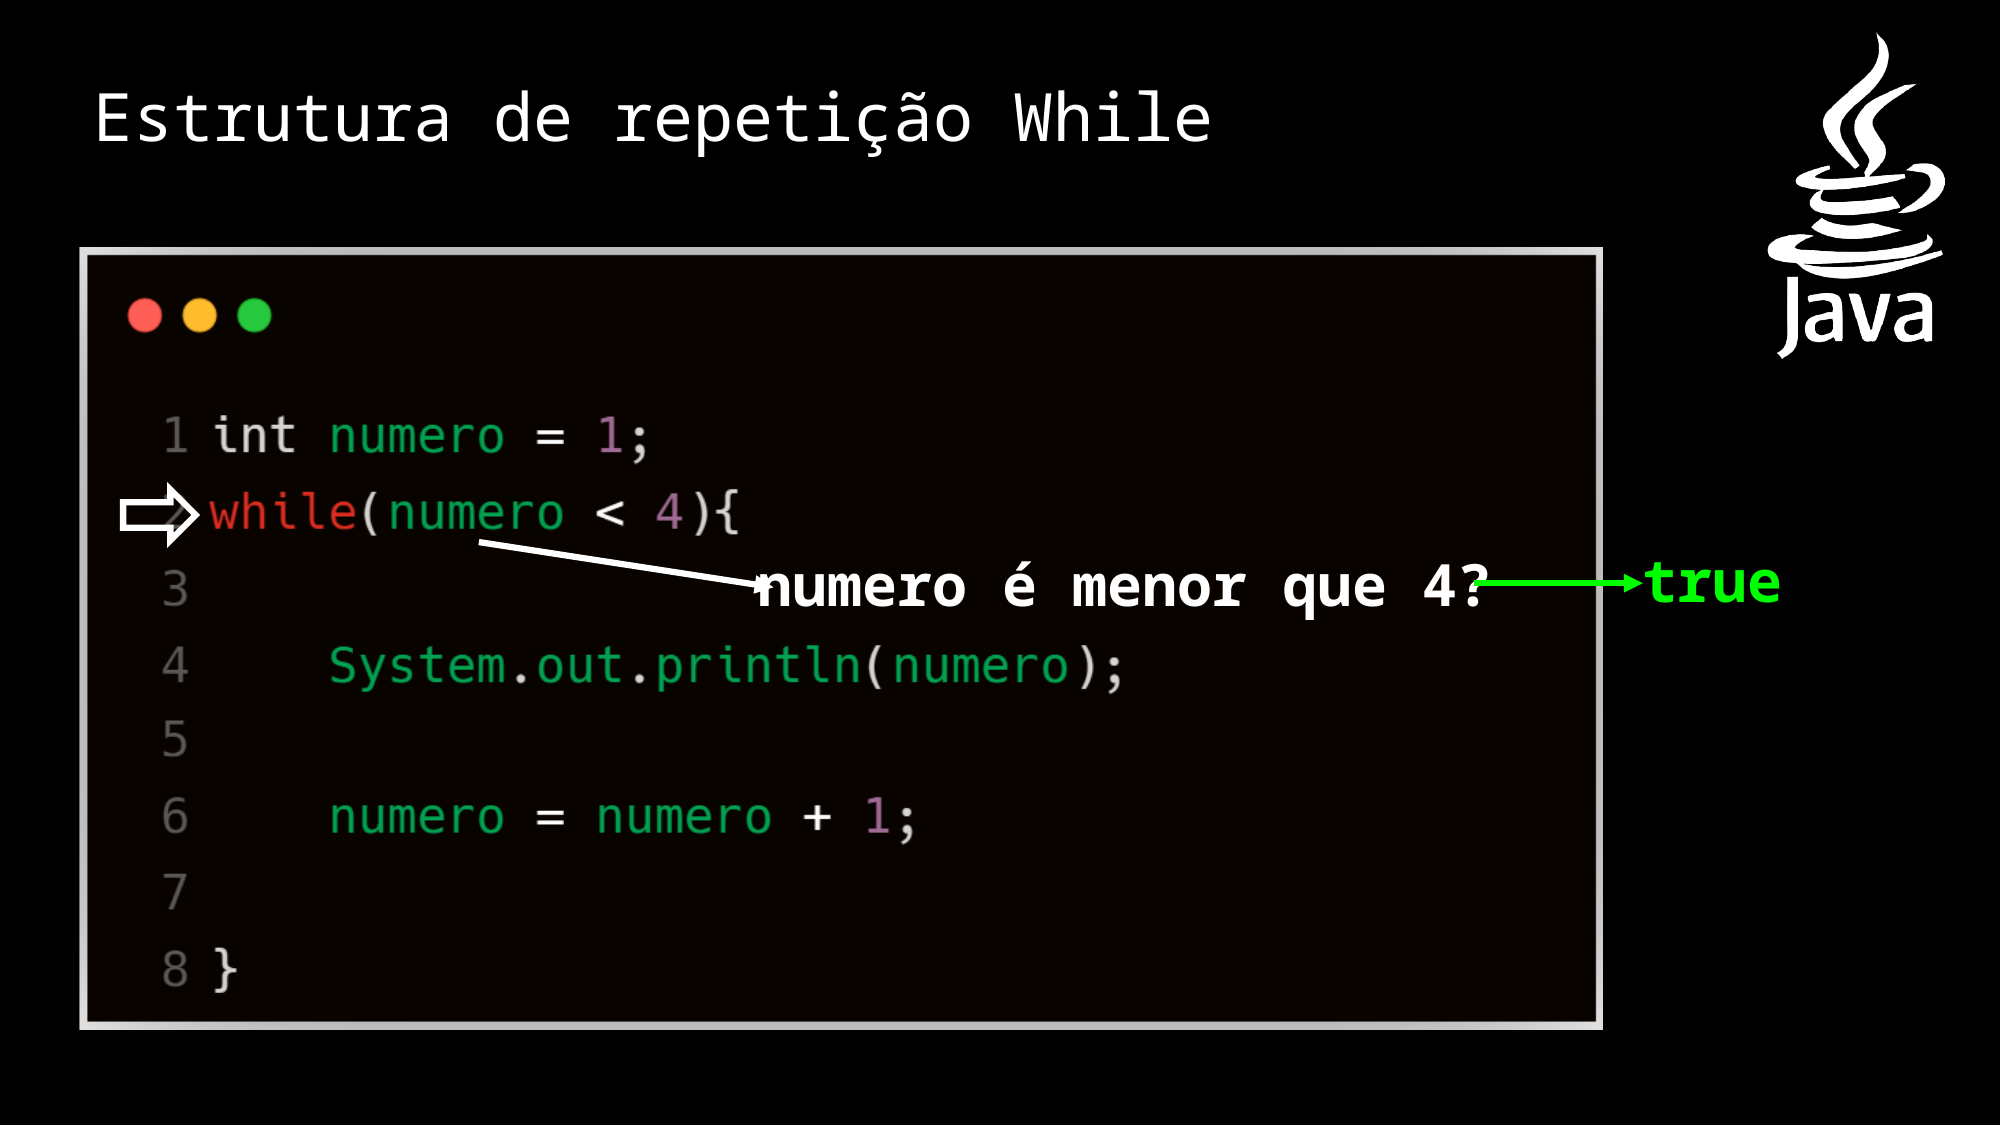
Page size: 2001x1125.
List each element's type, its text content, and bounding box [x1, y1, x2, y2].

picture [1712, 18, 2000, 373]
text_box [478, 541, 774, 588]
text_box true [1603, 536, 1917, 622]
picture [78, 247, 1603, 1030]
title Estrutura de repetição While [78, 63, 1378, 176]
